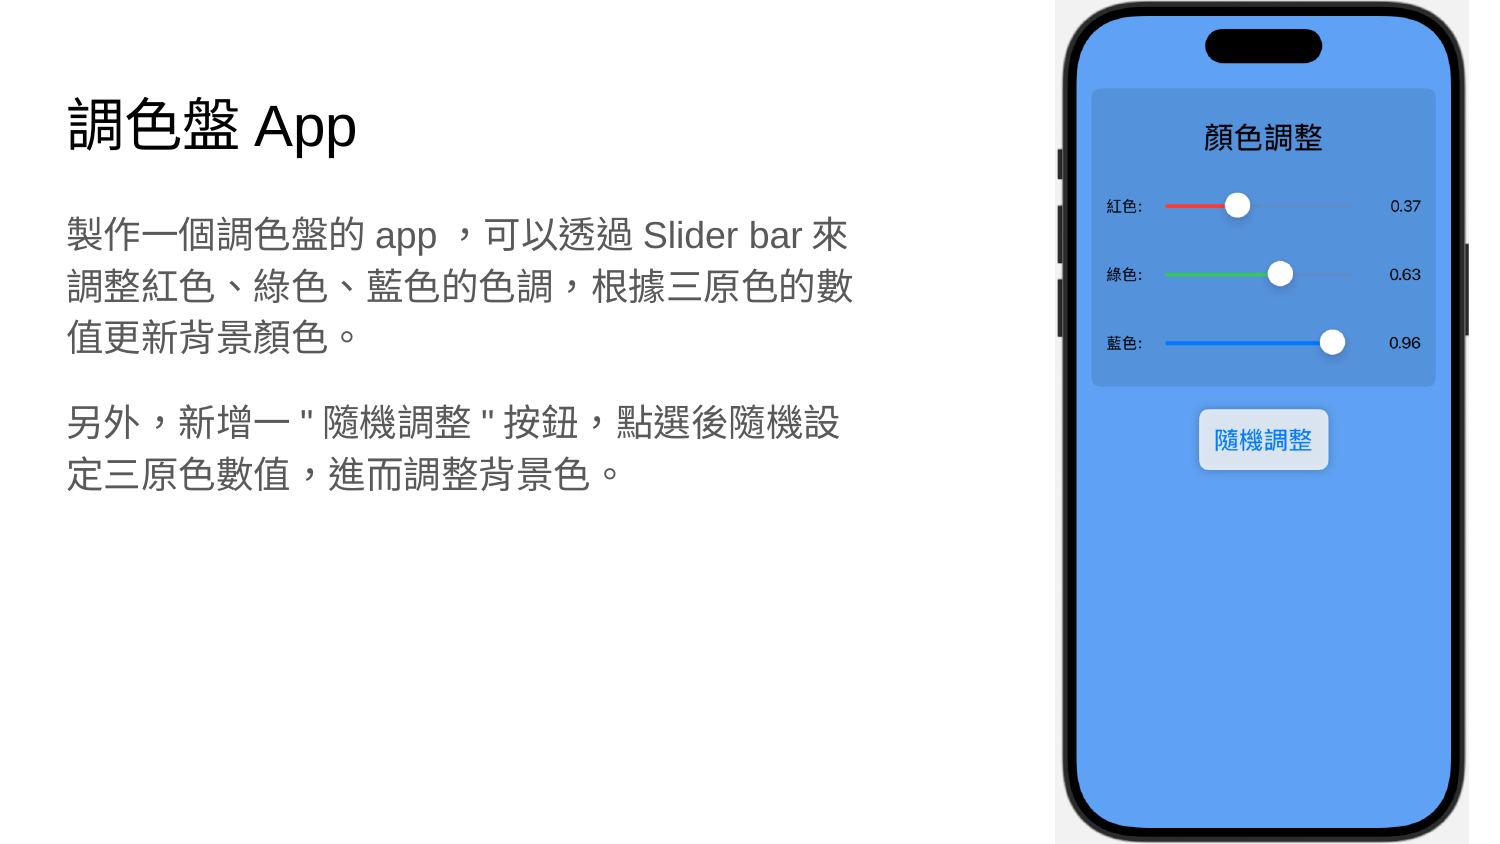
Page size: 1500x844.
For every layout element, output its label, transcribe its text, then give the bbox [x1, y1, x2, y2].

picture [1055, 0, 1469, 844]
list 製作一個調色盤的app，可以透過Slider bar來調整紅色、綠色、藍色的色調，根據三原色的數值更新背景顏色。 另外，新增一"隨機調整"按鈕，點選後隨機設定三原色數值，進而調整背景色。 [51, 189, 873, 750]
title 調色盤App [51, 72, 1050, 167]
